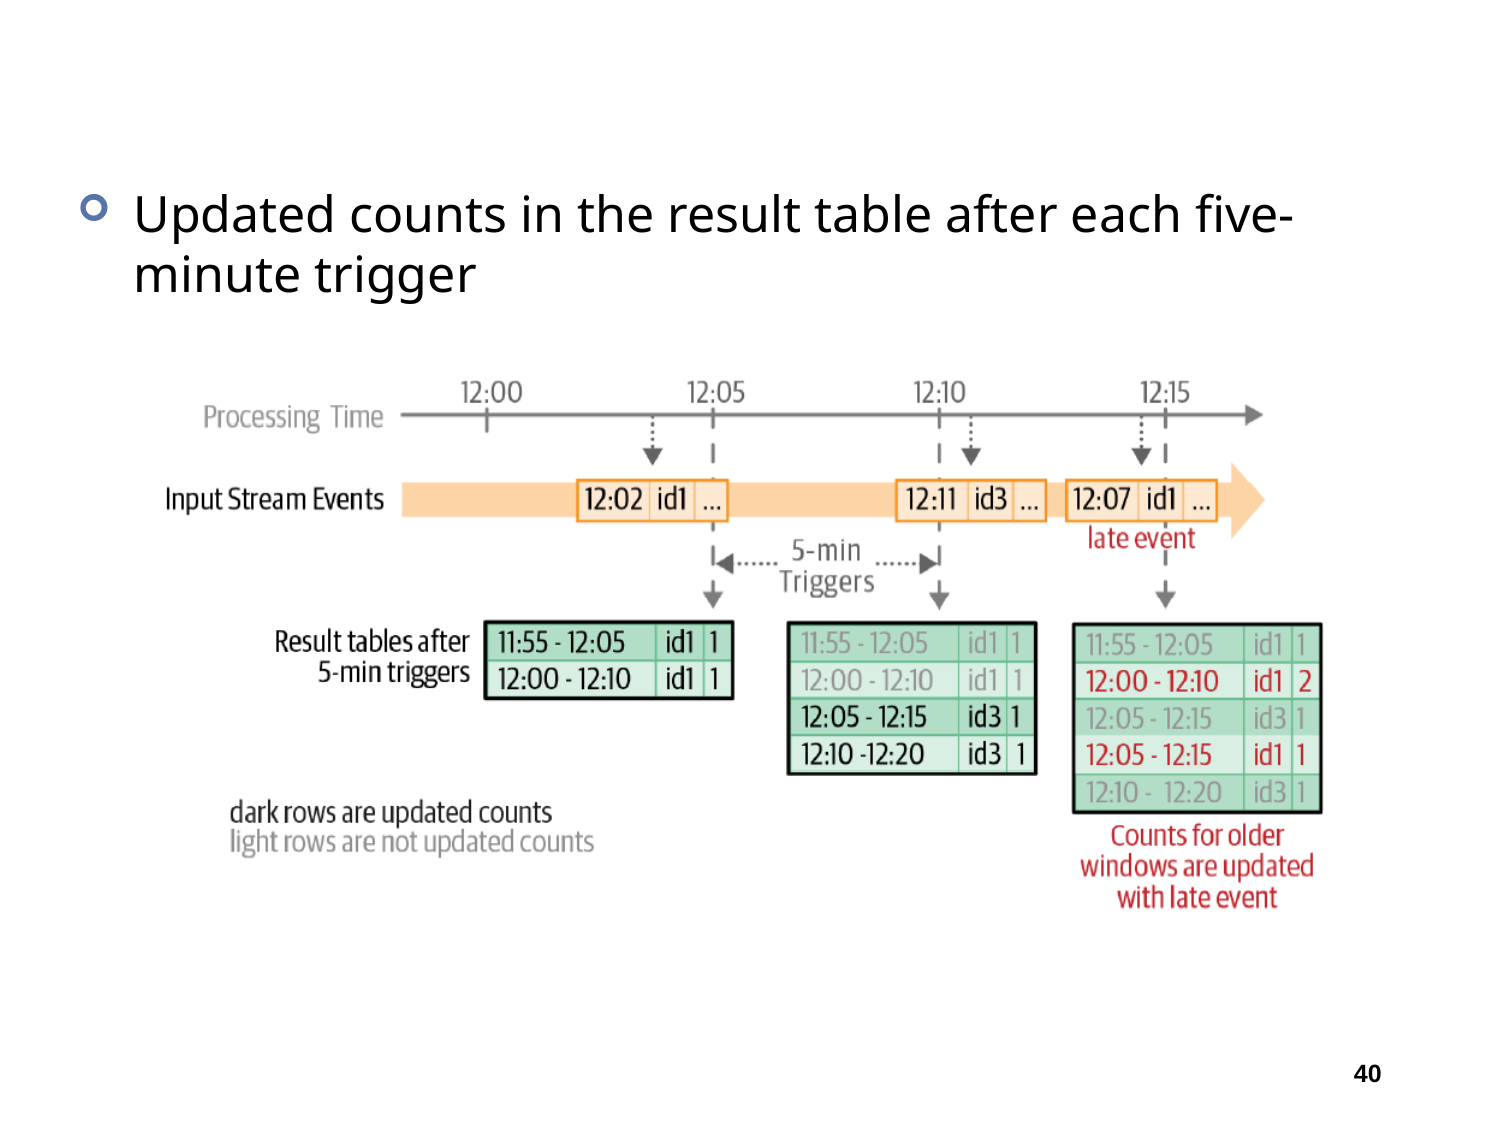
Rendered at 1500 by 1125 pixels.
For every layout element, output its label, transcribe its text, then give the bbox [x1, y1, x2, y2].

picture [137, 362, 1338, 924]
slide_number 40 [1059, 1042, 1397, 1103]
list Updated counts in the result table after each five-minute trigger [62, 174, 1451, 1013]
